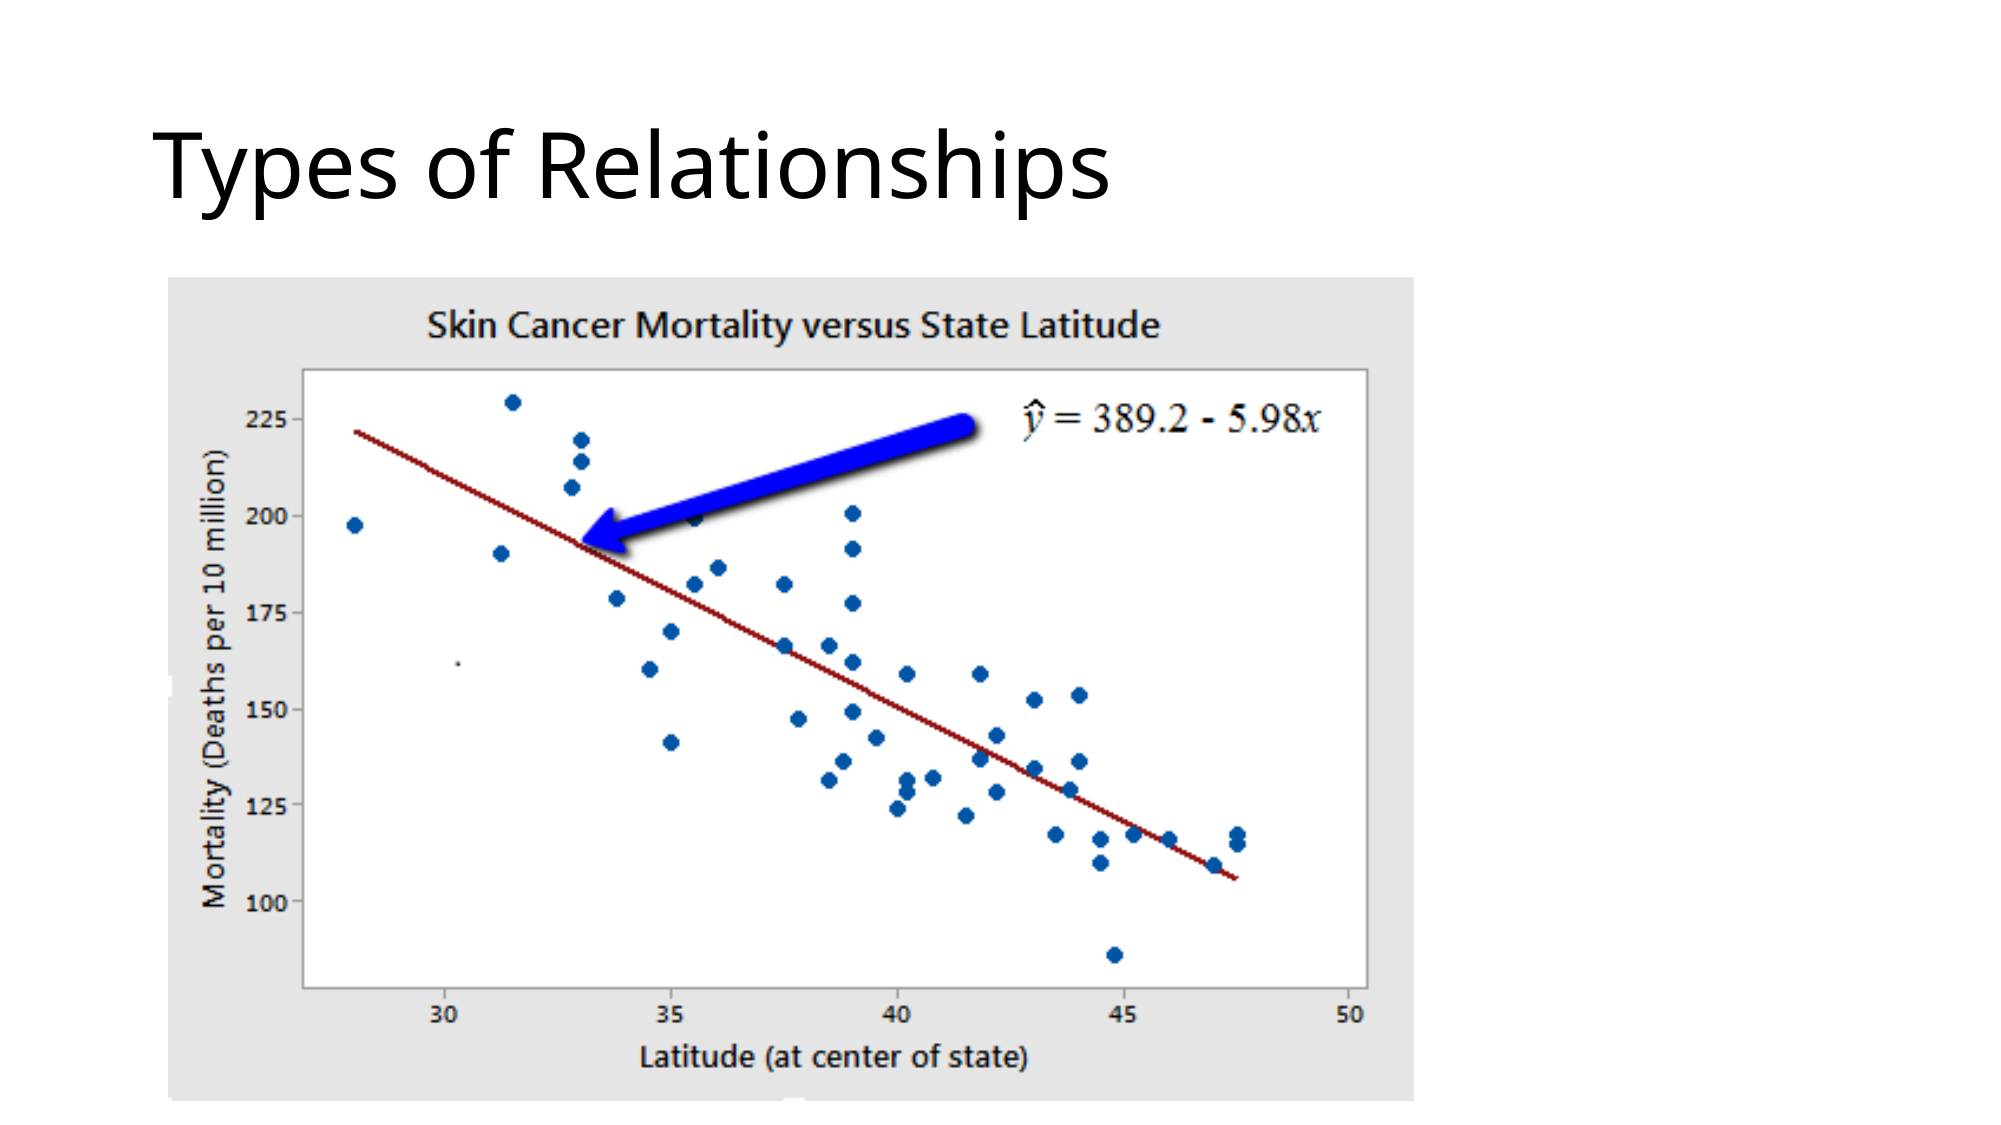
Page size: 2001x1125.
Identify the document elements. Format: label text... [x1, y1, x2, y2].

picture [168, 277, 1414, 1101]
title Types of Relationships [137, 59, 1863, 278]
